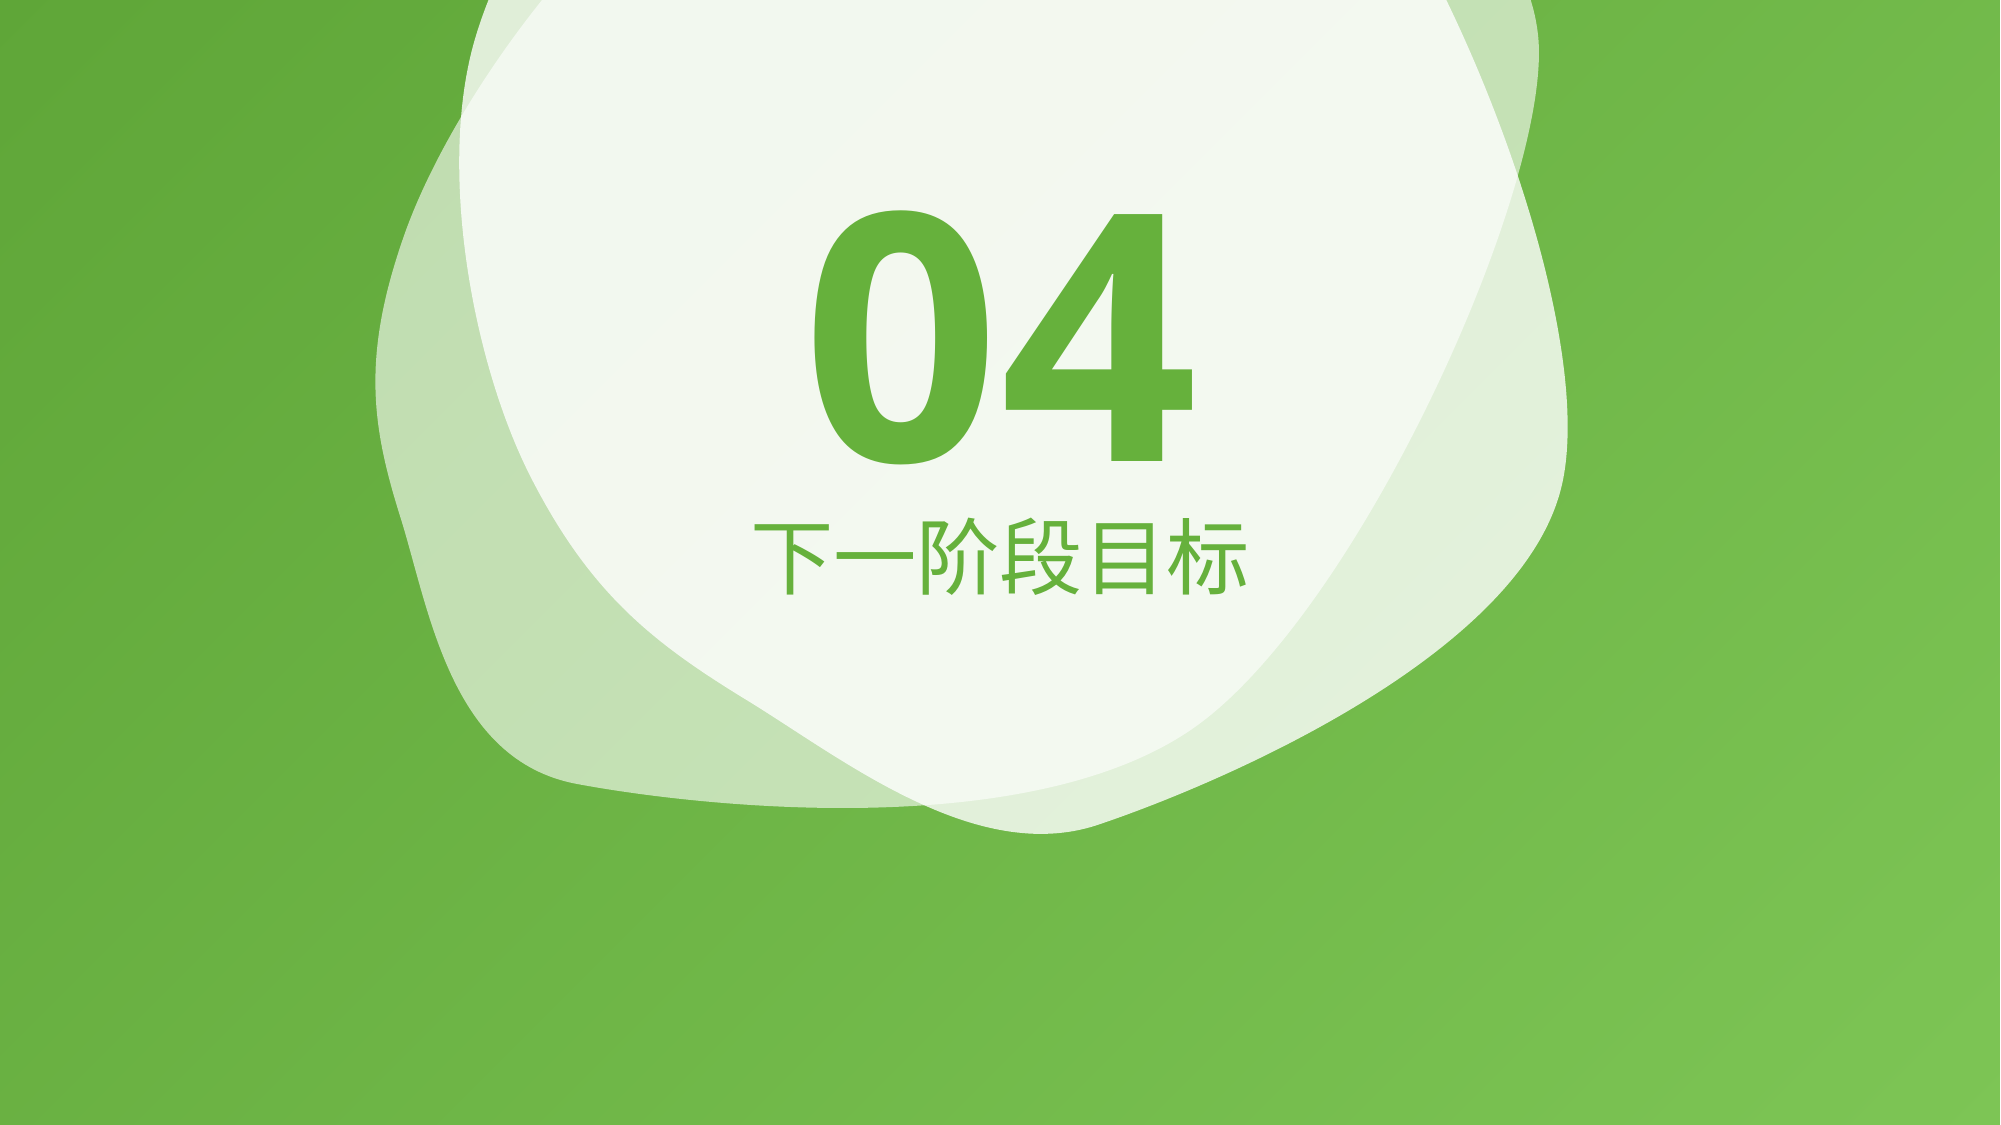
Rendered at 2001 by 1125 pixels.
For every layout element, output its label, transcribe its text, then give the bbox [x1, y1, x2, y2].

list 04 [761, 108, 1239, 497]
list 下一阶段目标 [610, 497, 1389, 633]
